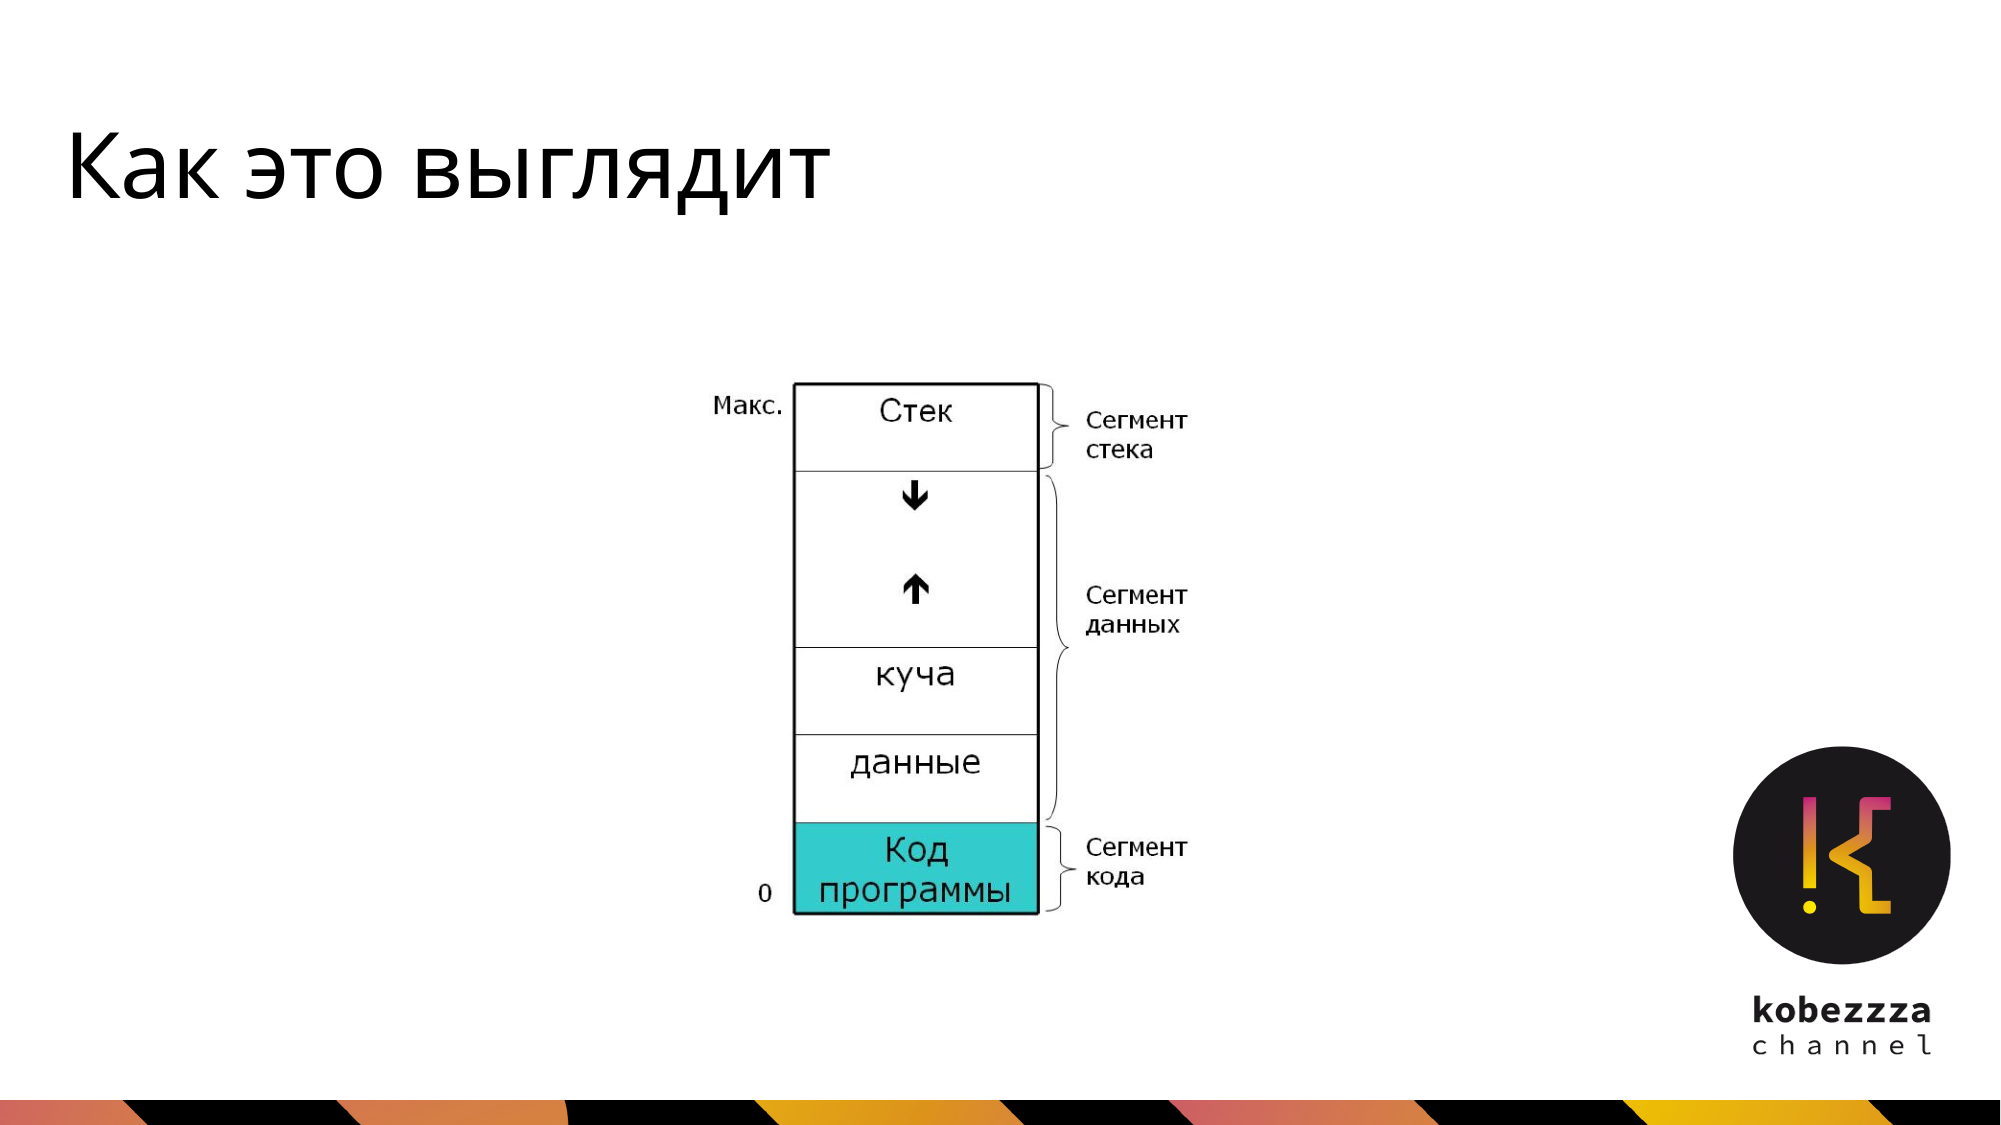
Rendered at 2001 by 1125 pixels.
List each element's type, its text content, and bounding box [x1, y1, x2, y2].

picture [0, 0, 2001, 1125]
title Как это выглядит [49, 59, 1913, 278]
